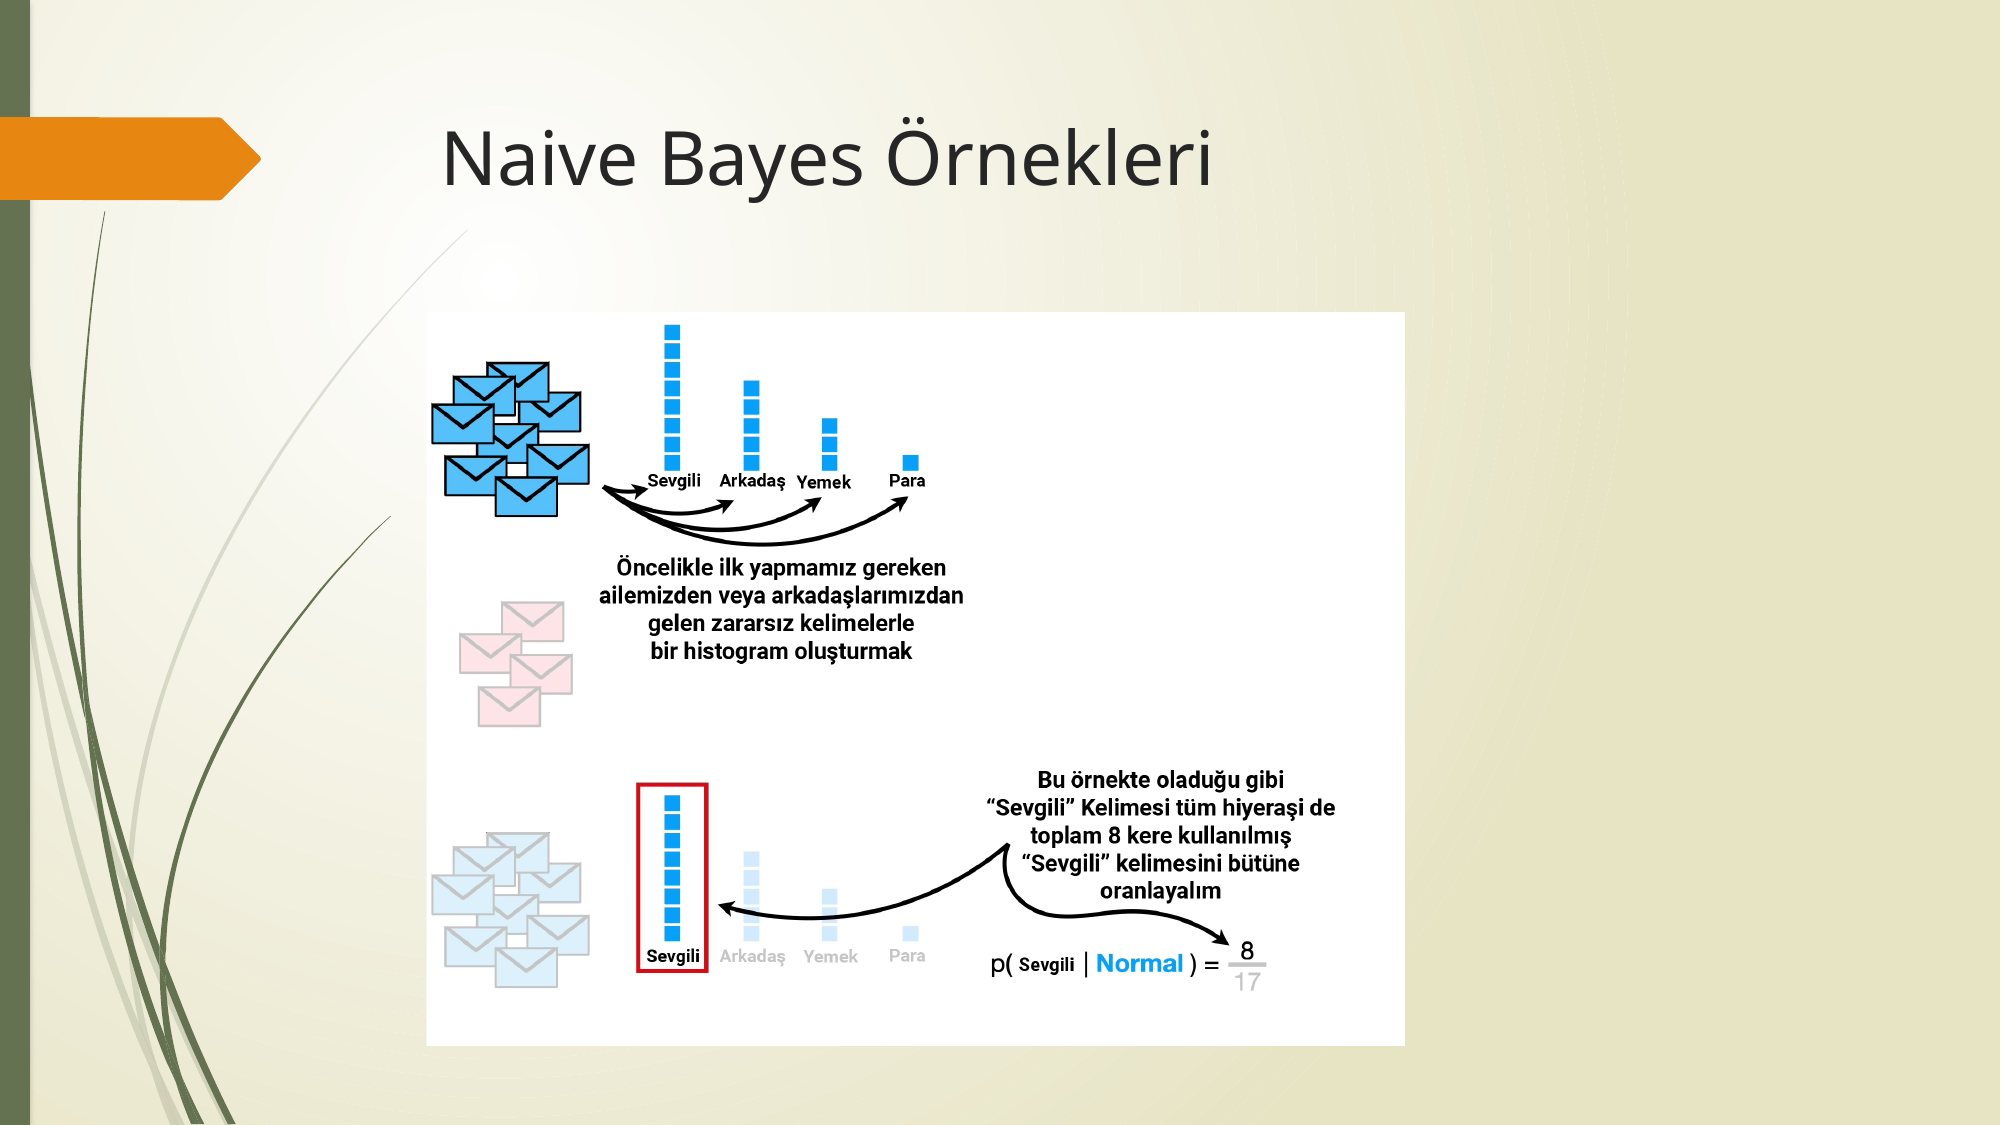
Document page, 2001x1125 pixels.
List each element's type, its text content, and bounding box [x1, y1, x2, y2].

title Naive Bayes Örnekleri [425, 102, 1888, 313]
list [425, 312, 1406, 1047]
